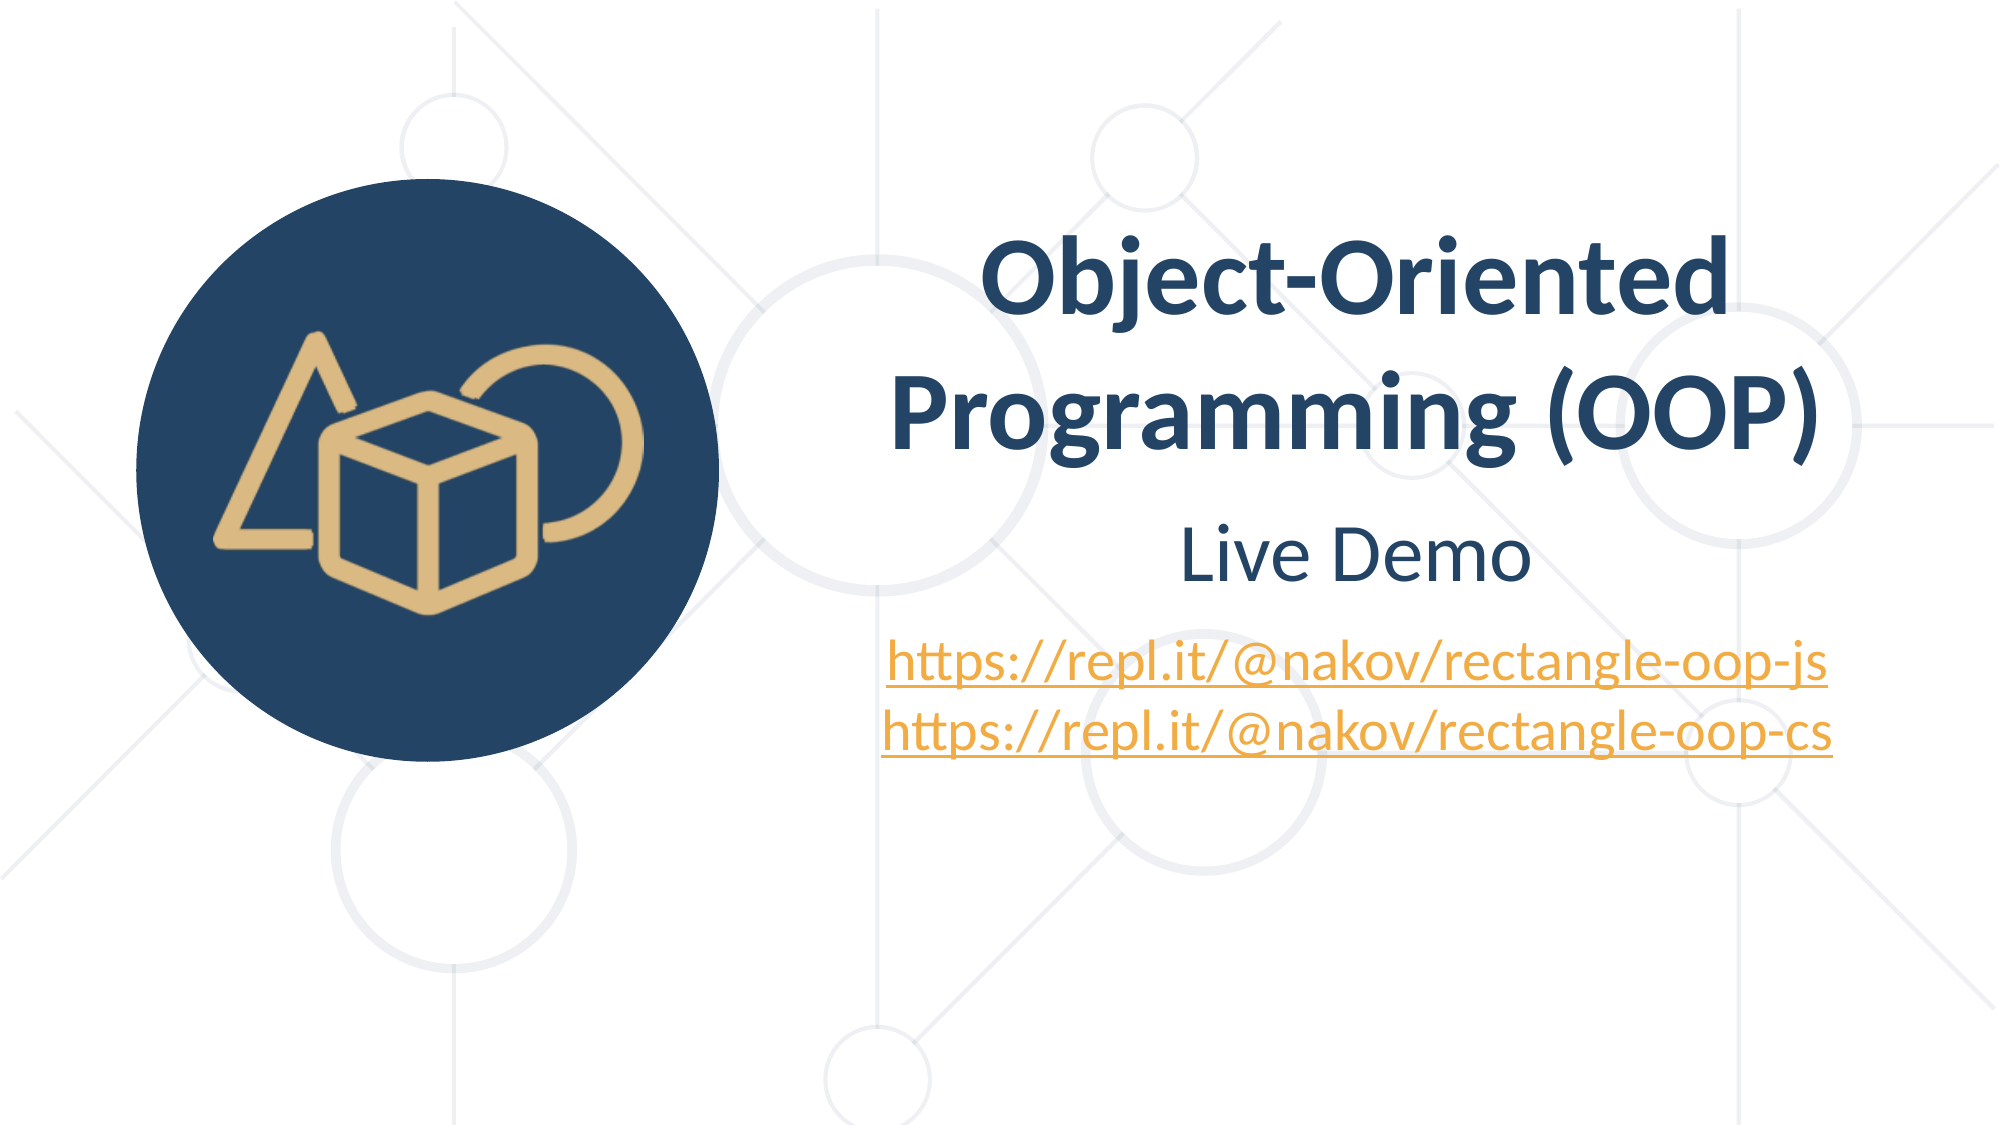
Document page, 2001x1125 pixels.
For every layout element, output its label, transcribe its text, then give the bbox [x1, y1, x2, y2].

picture [213, 259, 644, 688]
subtitle Live Demo [859, 482, 1855, 609]
title Object-Oriented Programming (OOP) [859, 193, 1855, 482]
text_box https://repl.it/@nakov/rectangle-oop-js https://repl.it/@nakov/rectangle-oop-cs [859, 615, 1855, 770]
